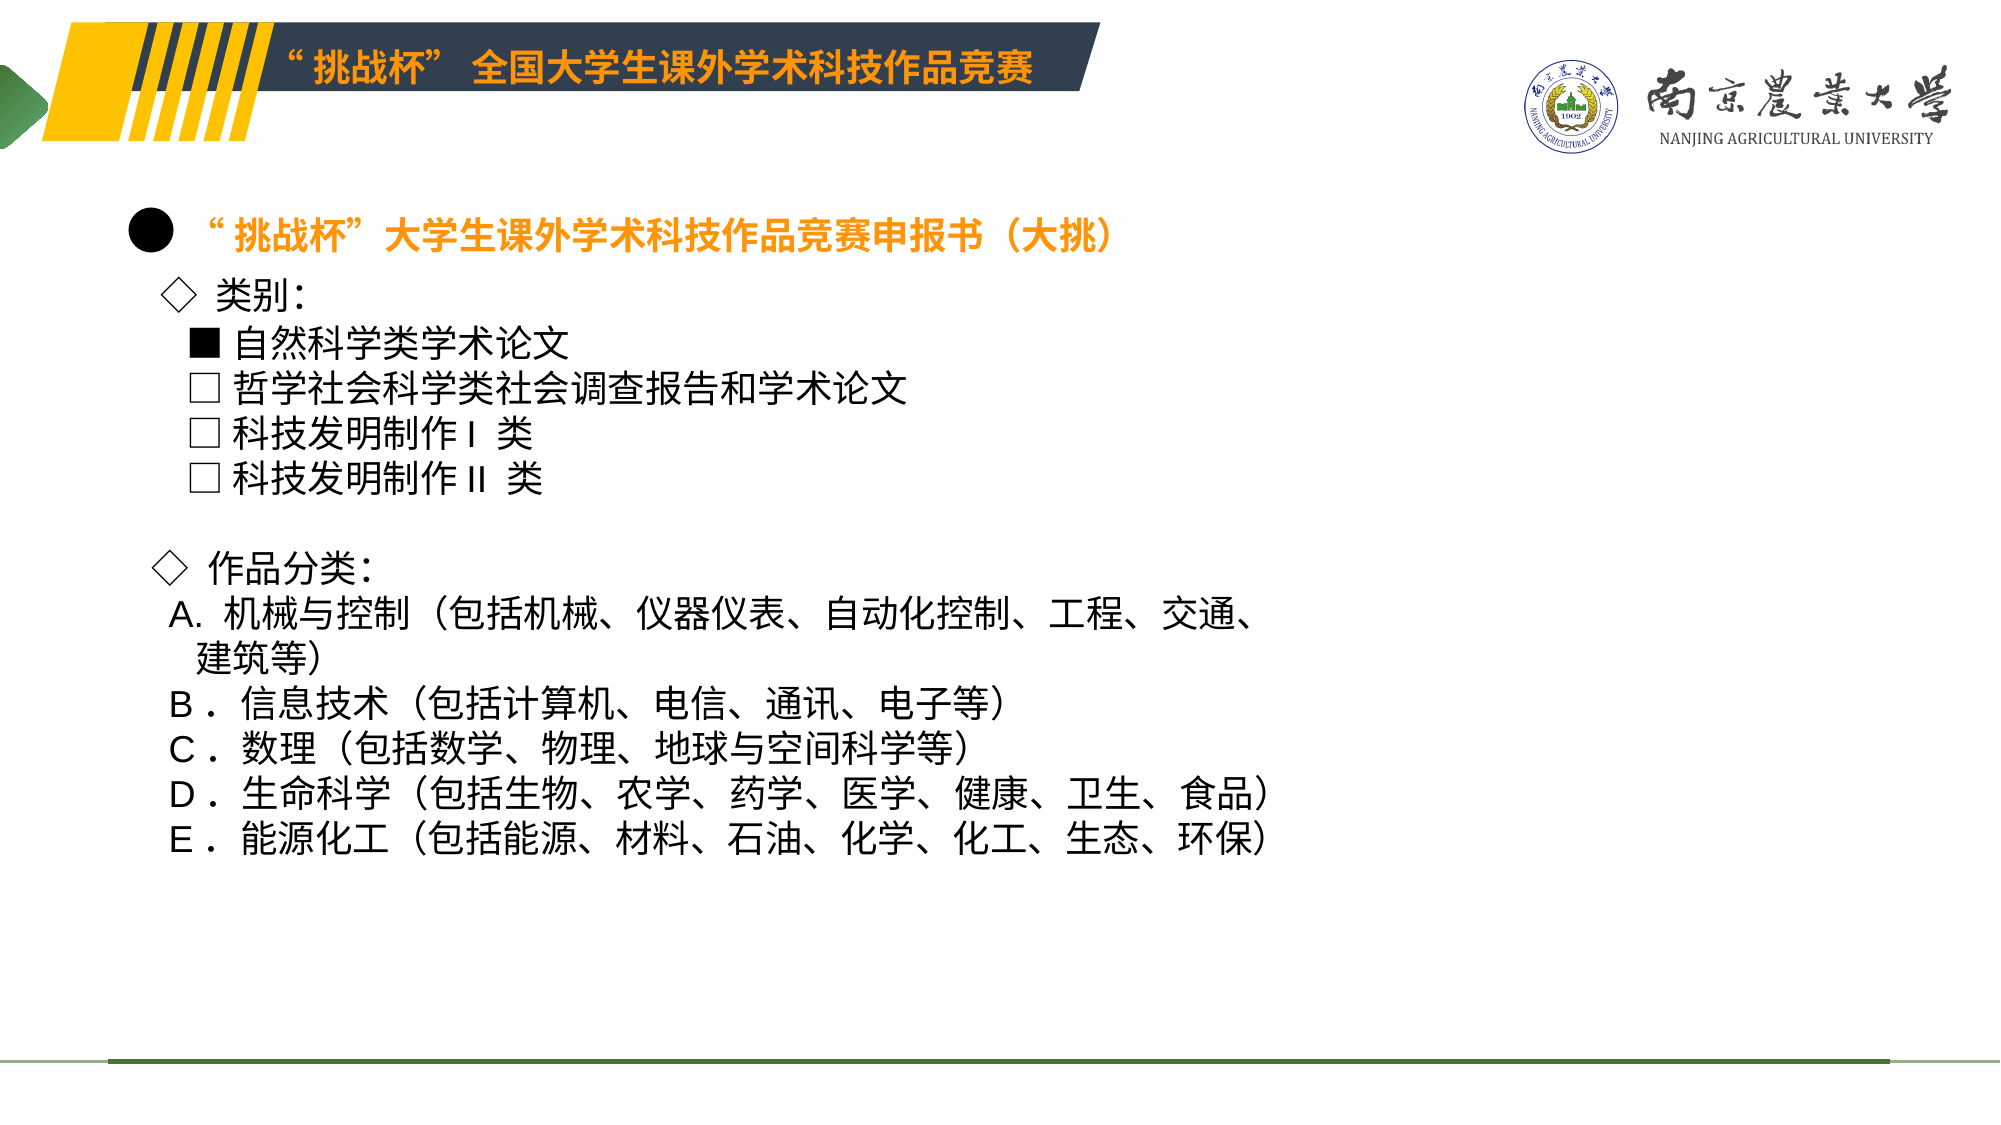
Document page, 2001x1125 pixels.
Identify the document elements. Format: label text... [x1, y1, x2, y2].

picture [1524, 59, 1951, 154]
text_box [41, 22, 1176, 144]
text_box ● “挑战杯”大学生课外学术科技作品竞赛申报书（大挑） ◇ 类别： ■自然科学类学术论文 □哲学社会科学类社会调查报告和学术论文 □科技发明制作I 类 □科技发明制作II 类 ◇ 作品分类： A. 机械与控制（包括机械、仪器仪表、自动化控制、工程、交通、 建筑等） B．信息技术（包括计算机、电信、通讯、电子等） C．数理（包括数学、物理、地球与空间科学等） D．生命科学（包括生物、农学、药学、医学、健康、卫生、食品） E．能源化工（包括能源、材料、石油、化学、化工、生态、环保） [111, 157, 1581, 868]
